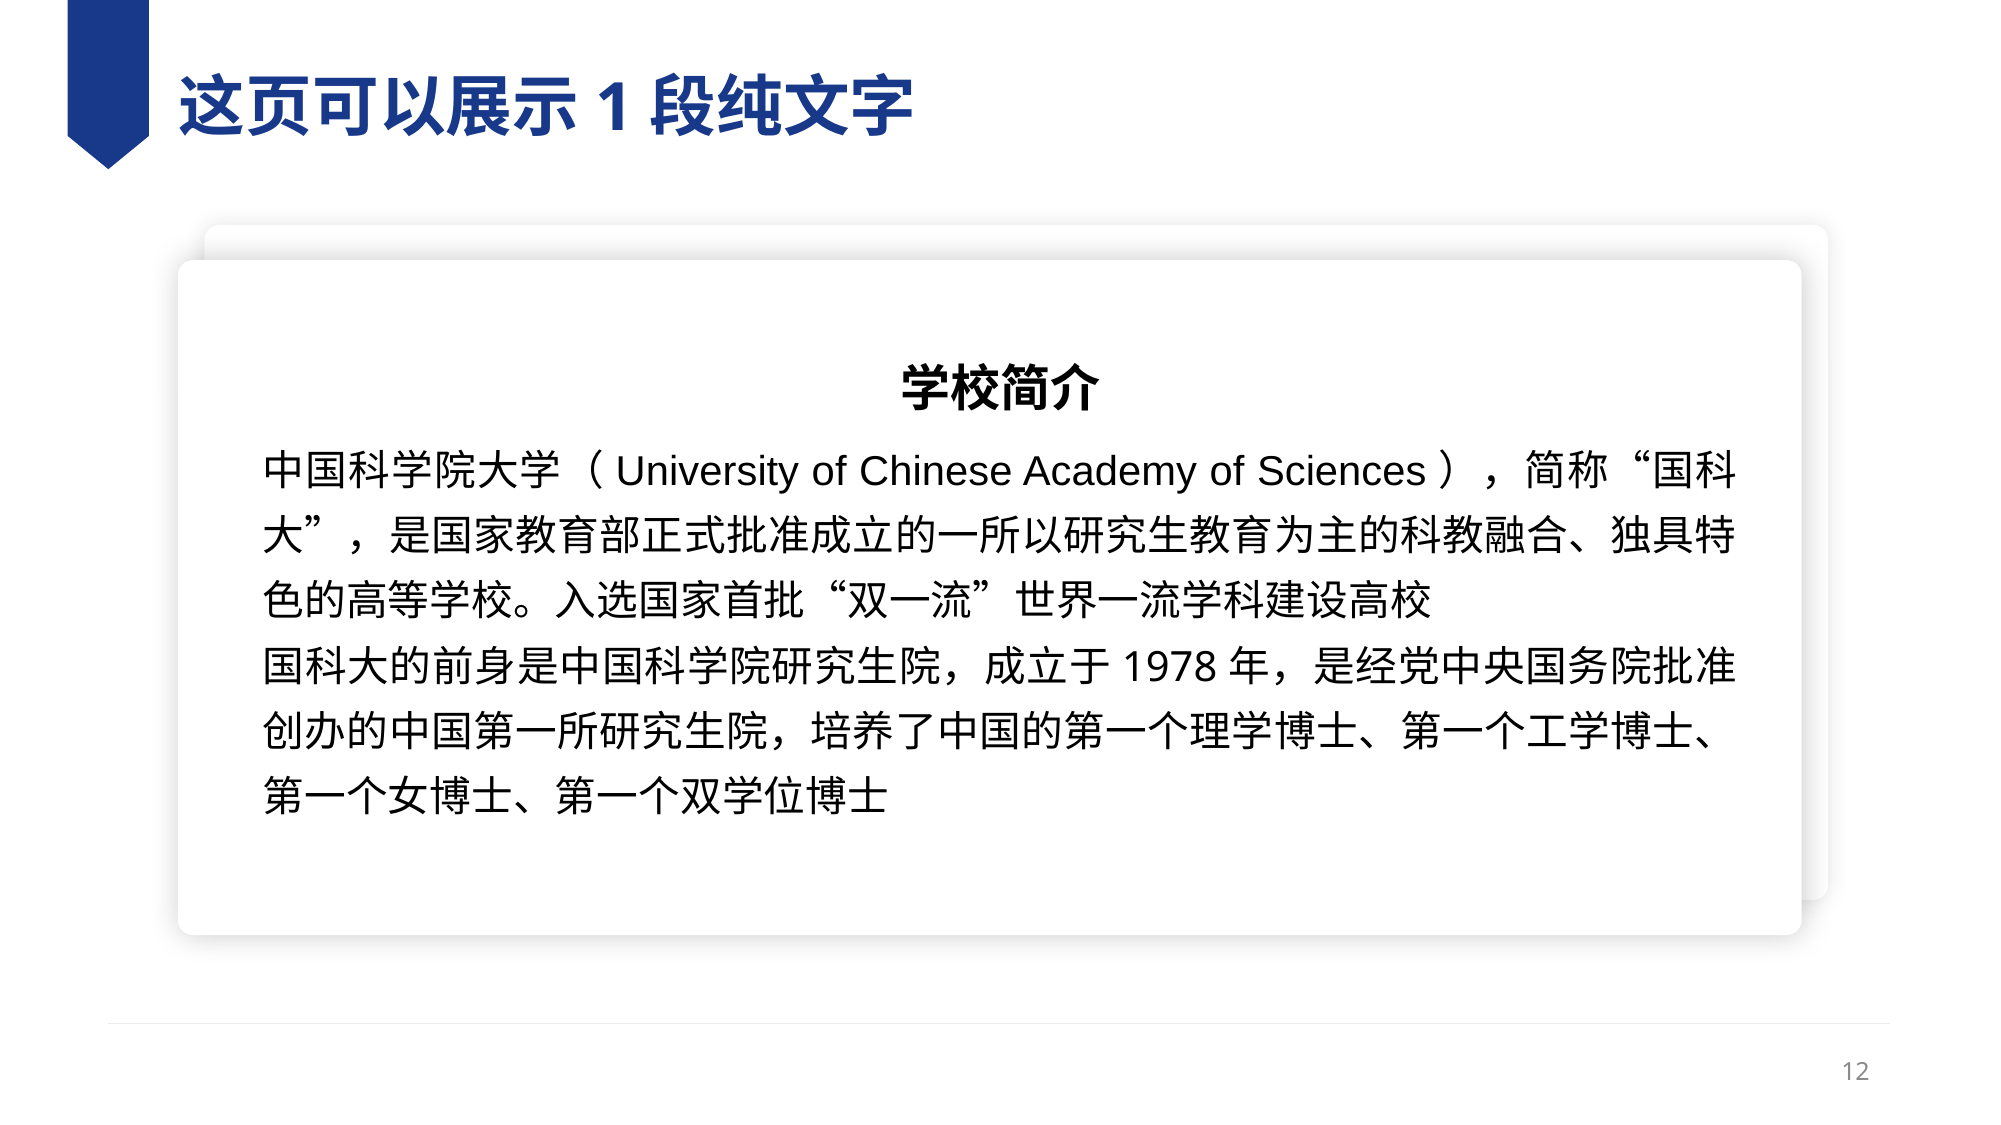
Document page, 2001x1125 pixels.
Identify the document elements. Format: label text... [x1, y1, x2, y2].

title 这页可以展示1段纯文字 [178, 39, 1519, 169]
text_box [203, 223, 1830, 900]
slide_number 12 [1434, 1042, 1885, 1103]
text_box 学校简介 中国科学院大学（University of Chinese Academy of Sciences），简称“国科大”，是国家教育部正式批准成立的一所以研究生教育为主的科教融合、独具特色的高等学校。入选国家首批“双一流”世界一流学科建设高校 国科大的前身是中国科学院研究生院，成立于1978年，是经党中央国务院批准创办的中国第一所研究生院，培养了中国的第一个理学博士、第一个工学博士、第一个女博士、第一个双学位博士 [247, 331, 1752, 865]
text_box [176, 258, 1803, 937]
